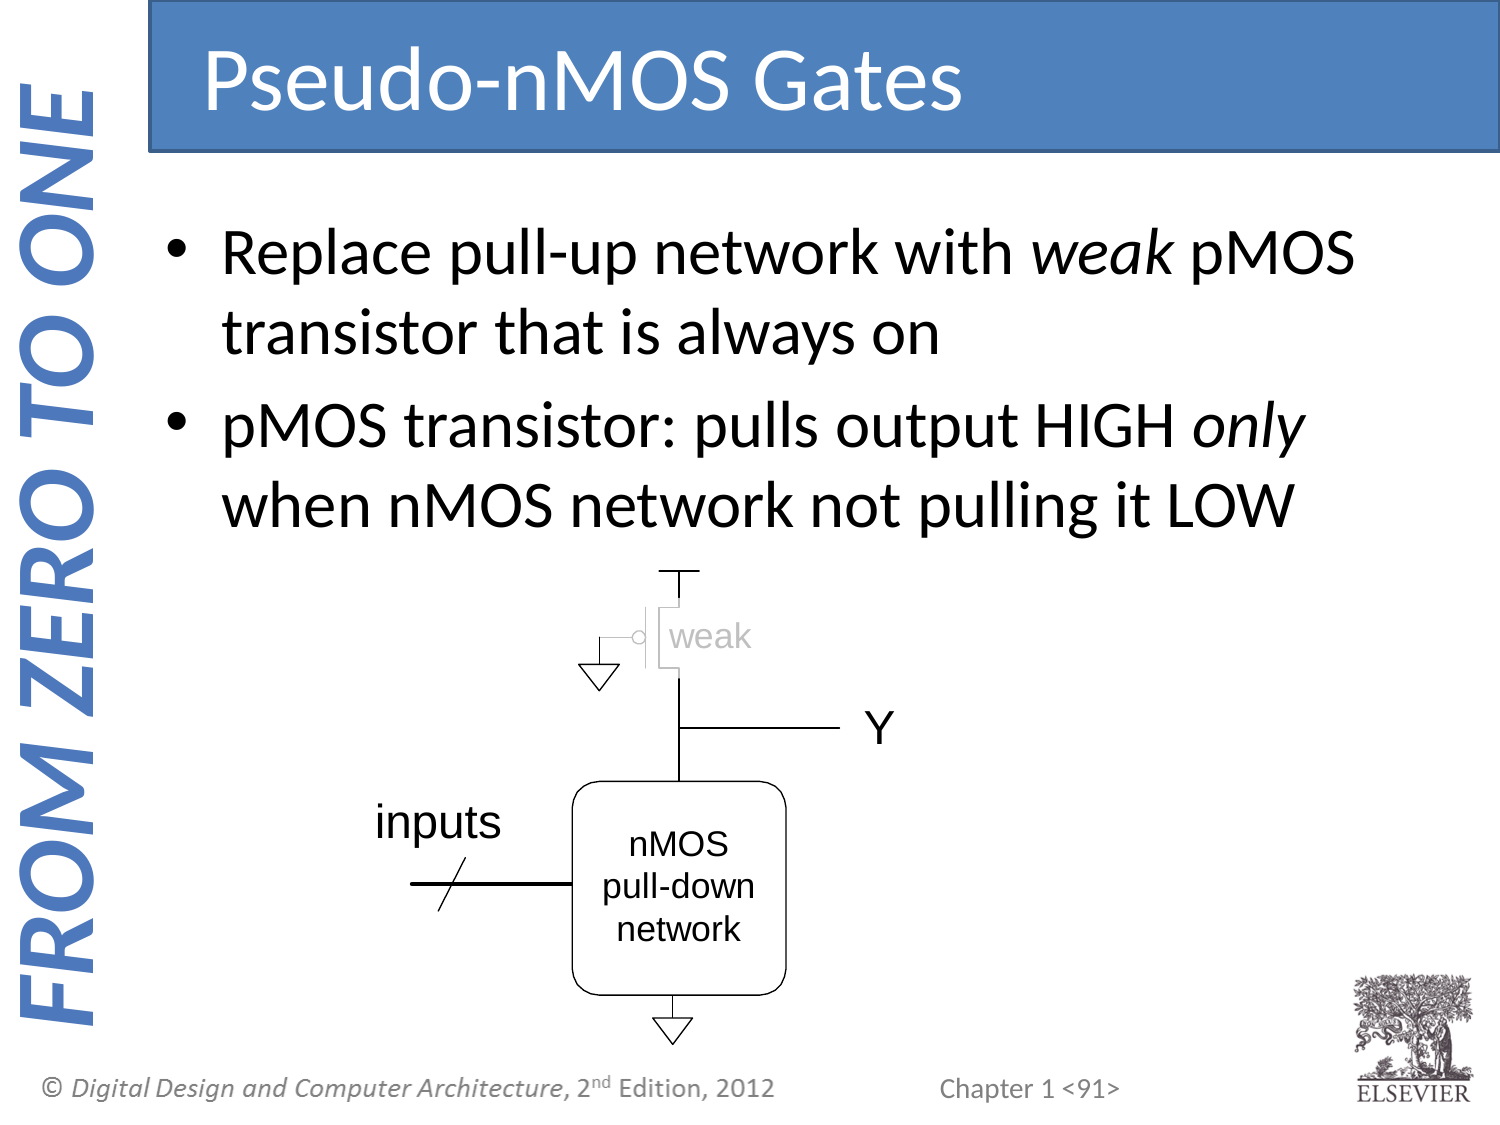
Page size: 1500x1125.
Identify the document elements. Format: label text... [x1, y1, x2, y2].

text_box Pseudo-nMOS Gates [187, 11, 1488, 136]
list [324, 562, 993, 1052]
picture [0, 0, 1500, 1125]
list Replace pull-up network with weak pMOS transistor that is always on pMOS transistor: pulls output HIGH only when nMOS network not pulling it LOW [150, 200, 1400, 1013]
